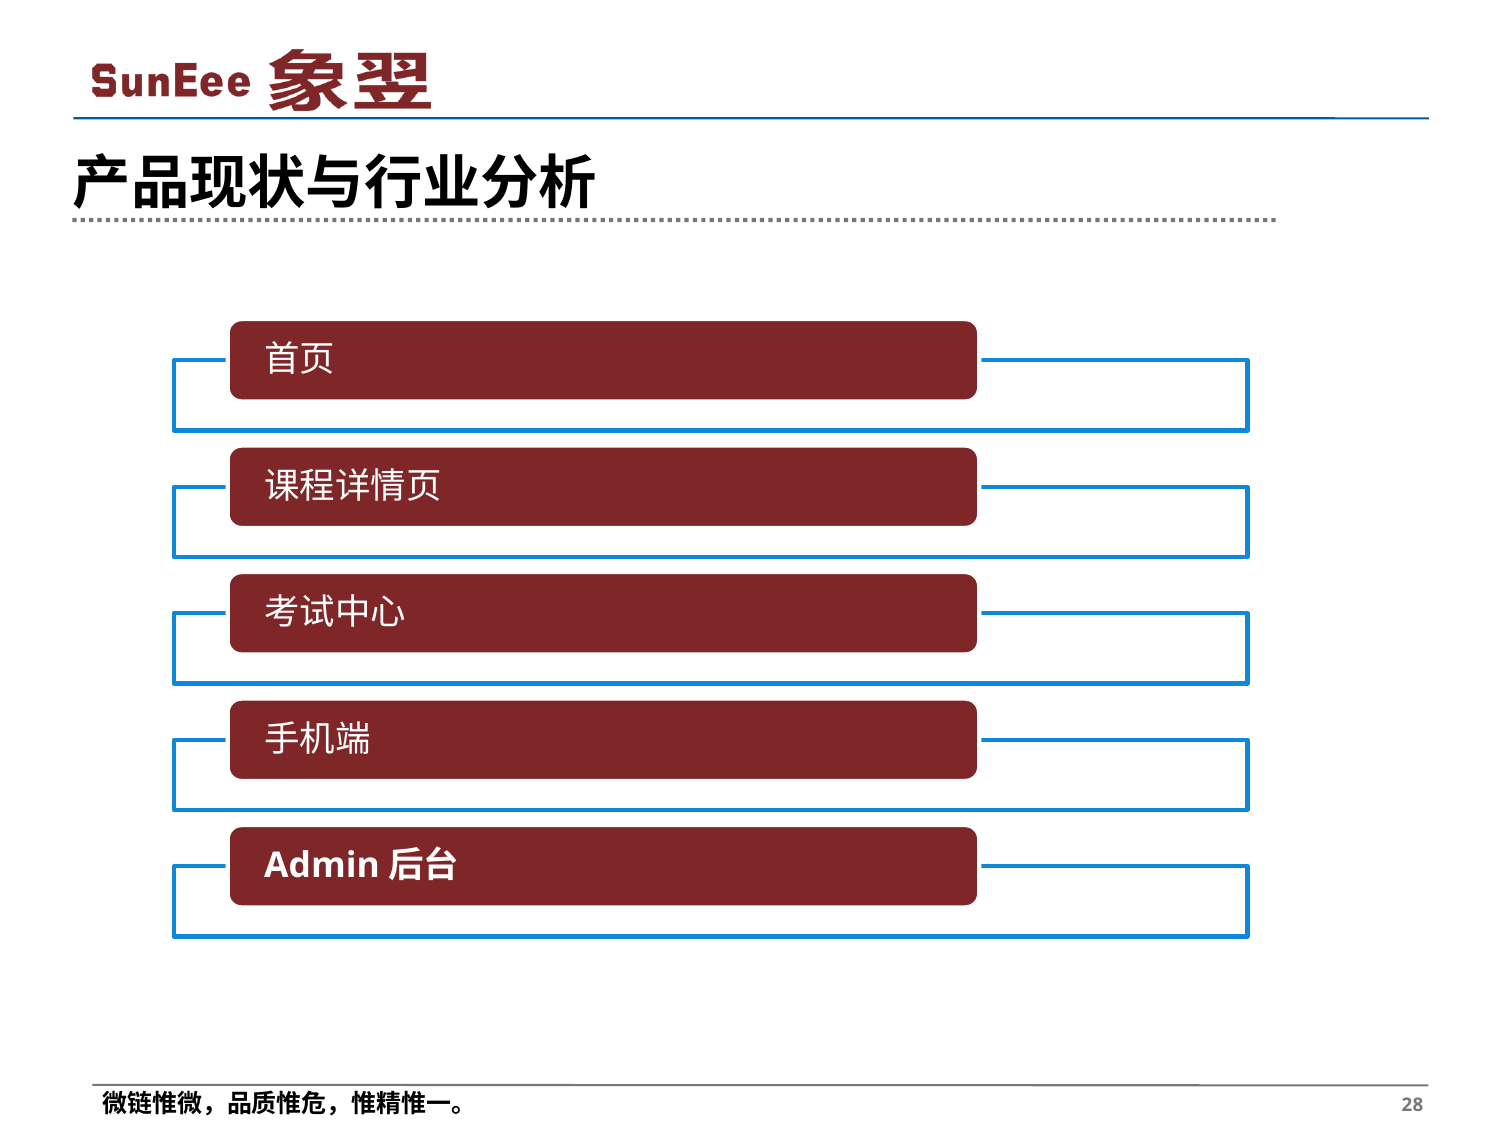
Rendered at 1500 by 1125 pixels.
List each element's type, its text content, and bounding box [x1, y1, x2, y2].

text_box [173, 318, 1248, 938]
slide_number 28 [1130, 1084, 1444, 1122]
picture [92, 49, 431, 111]
title 产品现状与行业分析 [57, 138, 1273, 224]
